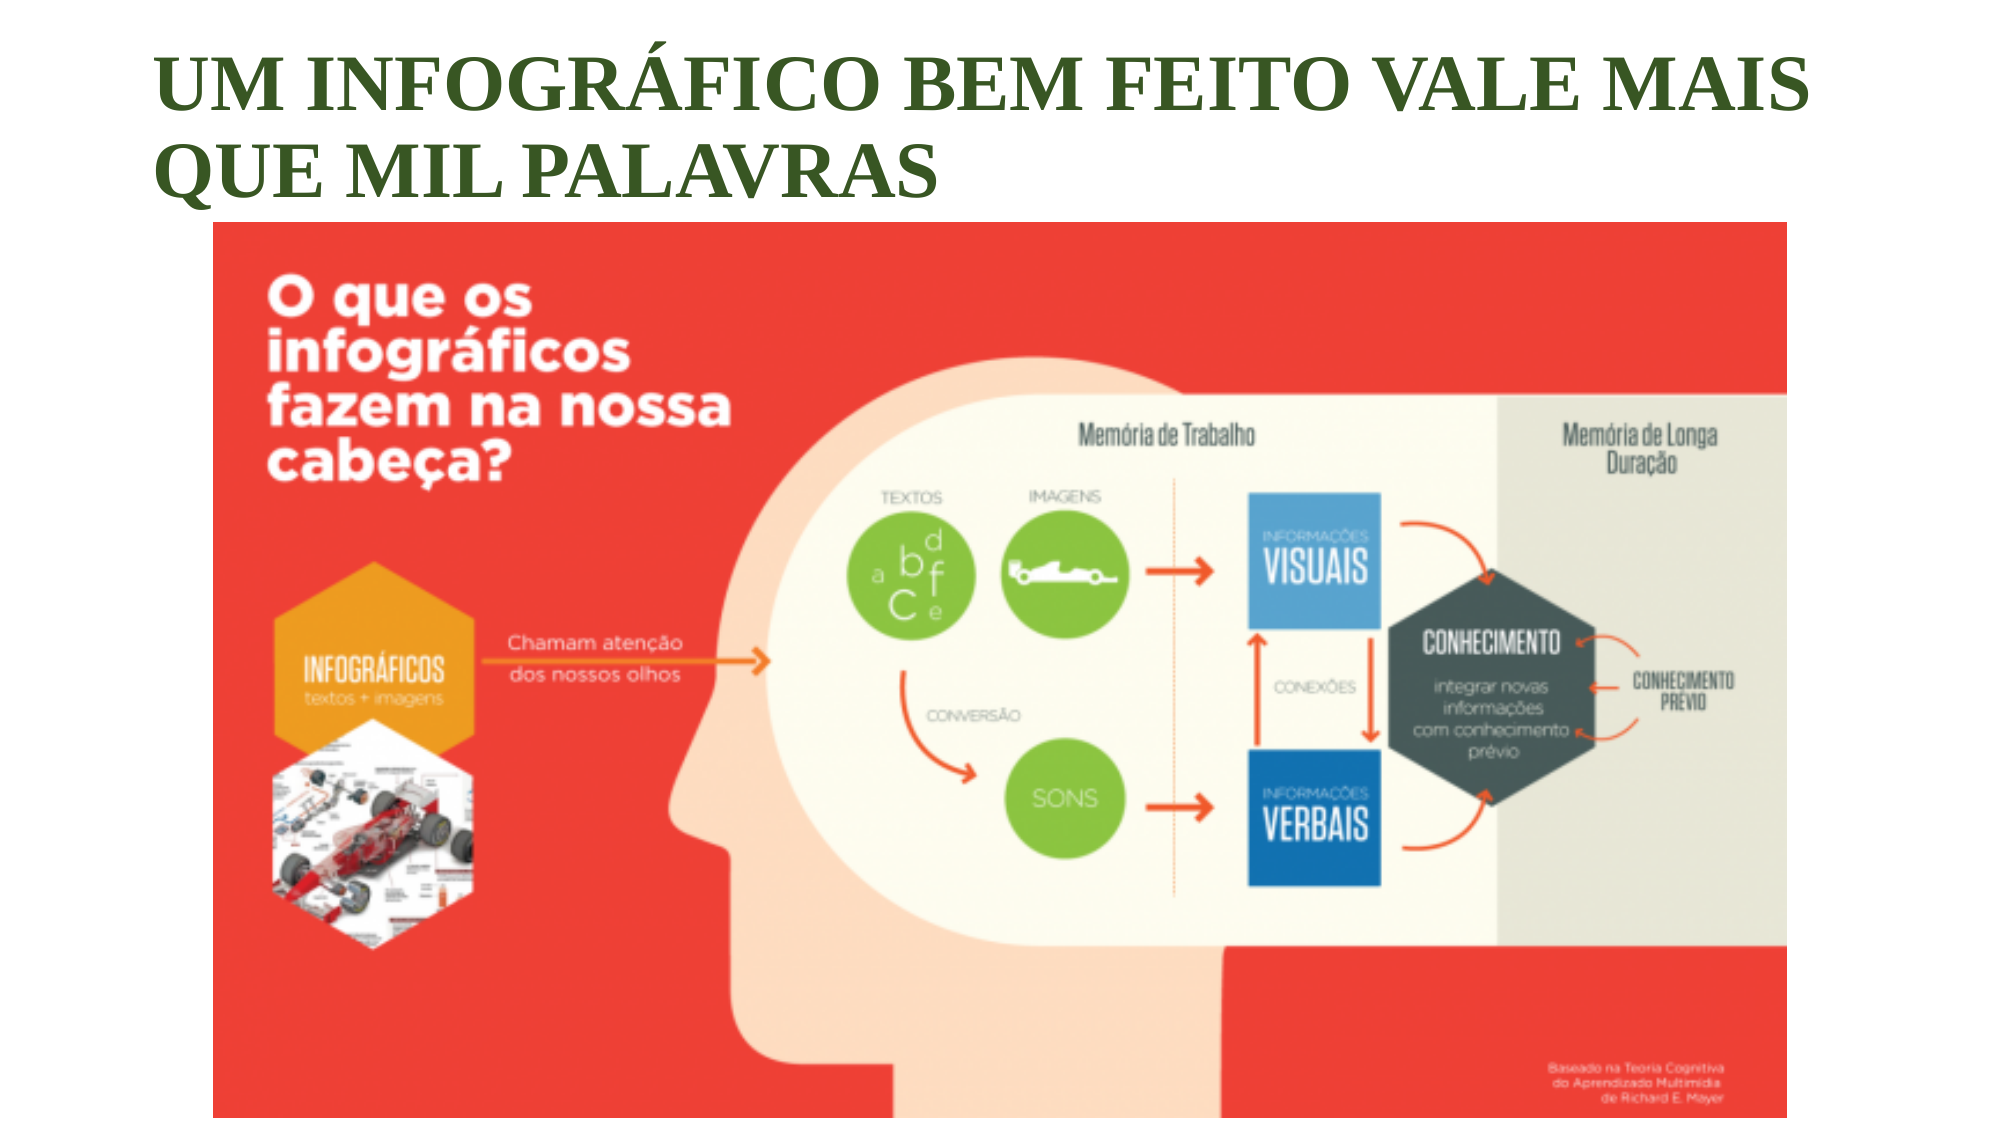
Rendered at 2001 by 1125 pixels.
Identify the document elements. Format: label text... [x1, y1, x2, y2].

title Um infográfico bem feito vale mais que mil palavras [137, 33, 1863, 223]
picture [213, 222, 1787, 1118]
